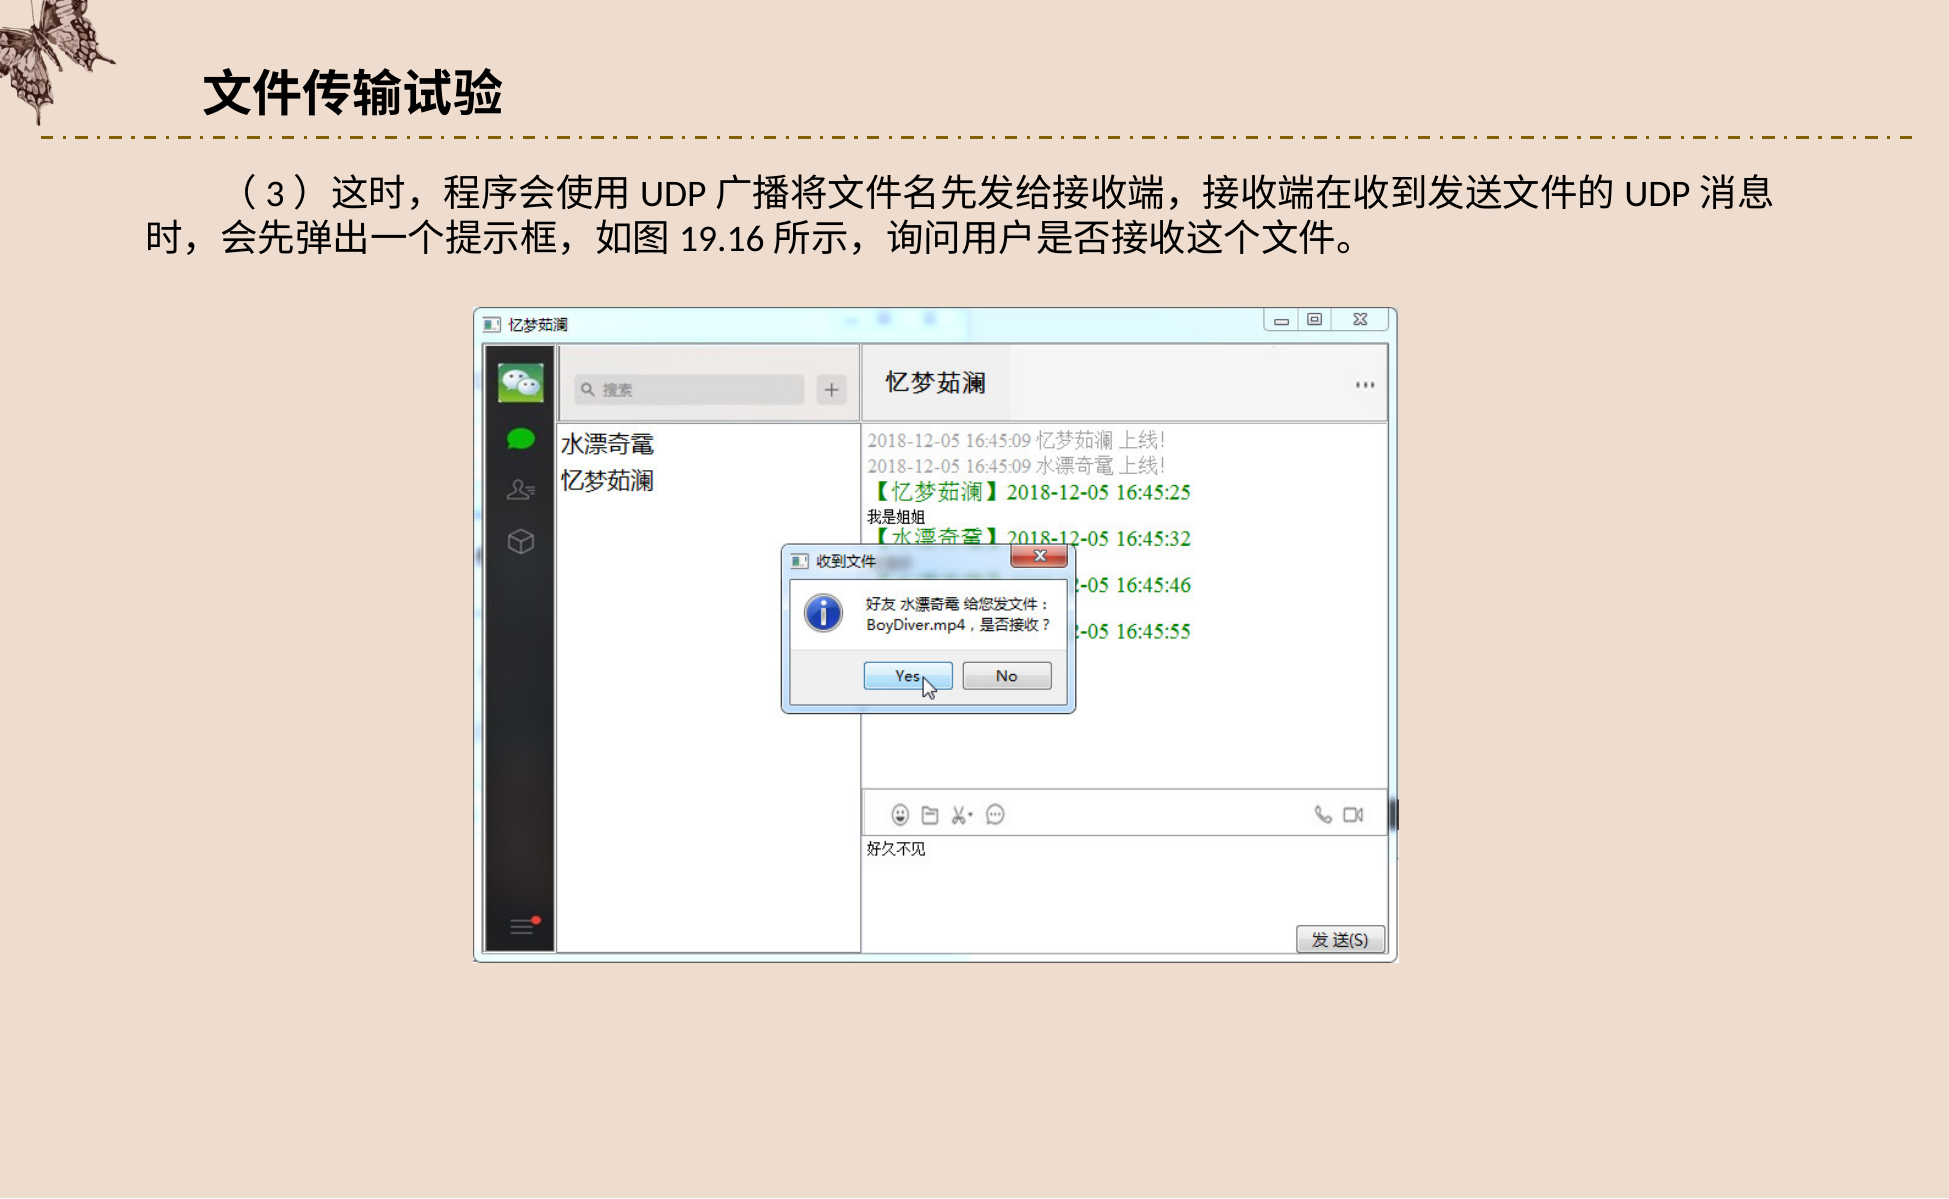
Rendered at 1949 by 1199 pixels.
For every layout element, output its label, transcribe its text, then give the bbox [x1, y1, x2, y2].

text_box （3）这时，程序会使用UDP广播将文件名先发给接收端，接收端在收到发送文件的UDP消息时，会先弹出一个提示框，如图19.16所示，询问用户是否接收这个文件。 [130, 161, 1814, 267]
picture [473, 307, 1399, 963]
picture [0, 0, 142, 138]
text_box 文件传输试验 [188, 53, 518, 129]
